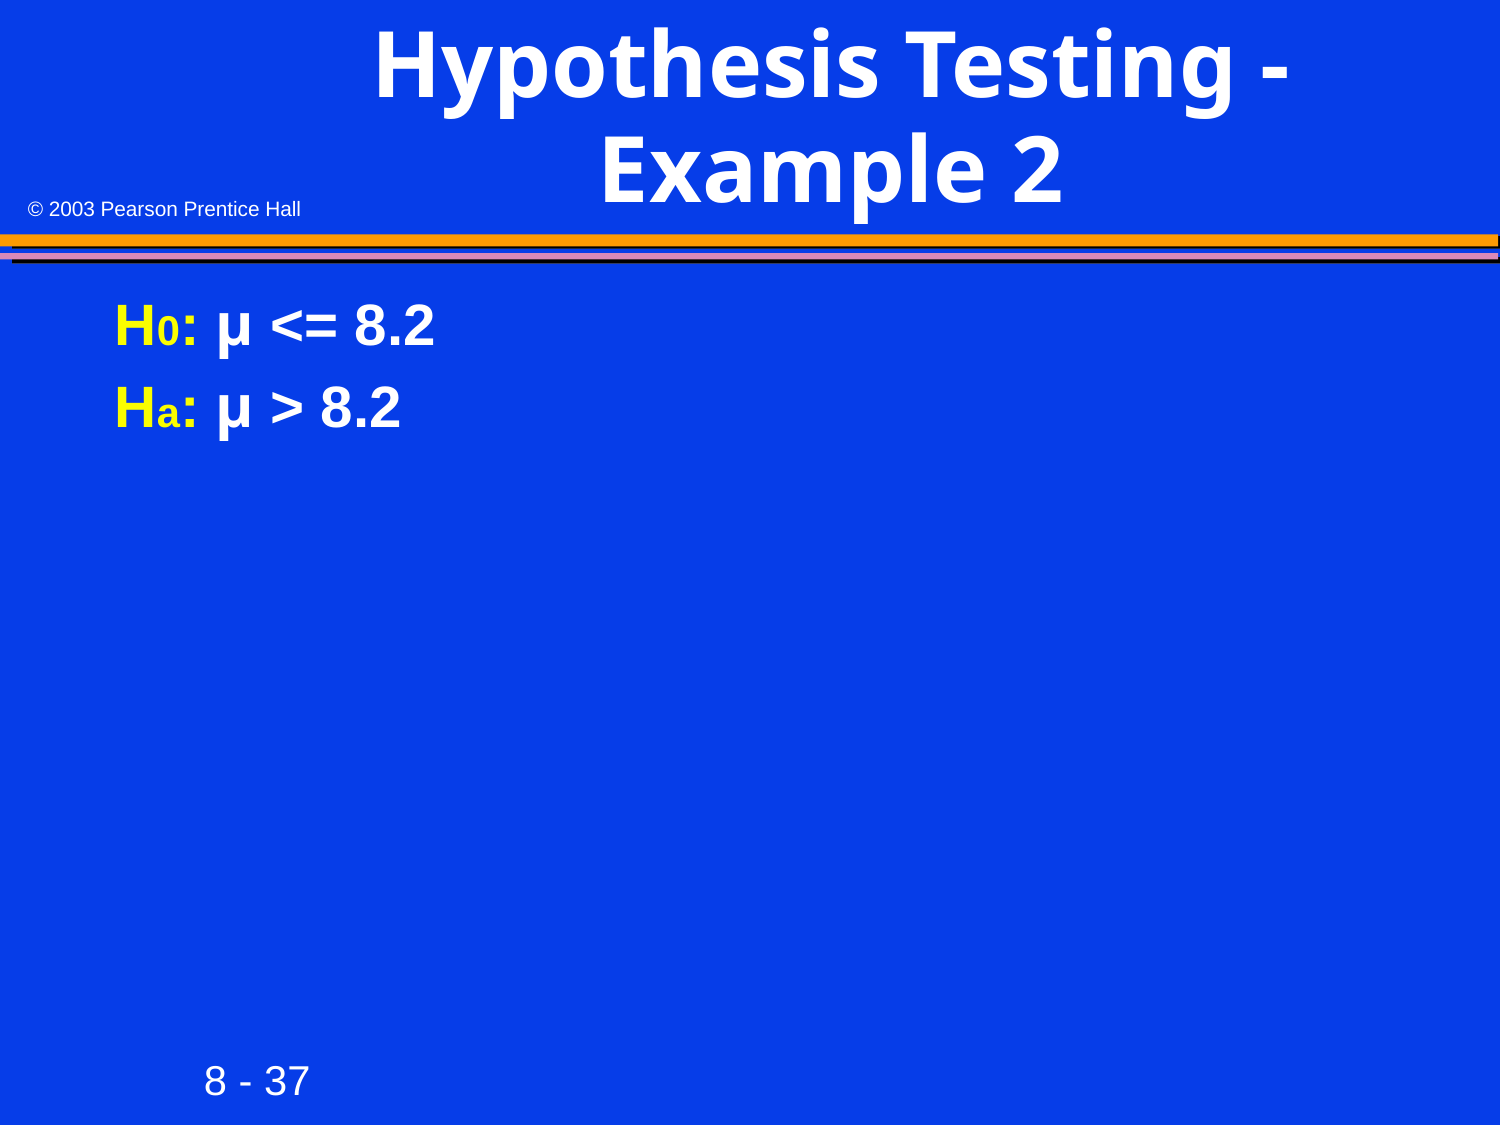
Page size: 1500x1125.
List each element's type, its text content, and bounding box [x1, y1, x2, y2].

title Hypothesis Testing - Example 2 [275, 24, 1388, 213]
list H0: μ <= 8.2 Ha: μ > 8.2 [99, 280, 732, 956]
